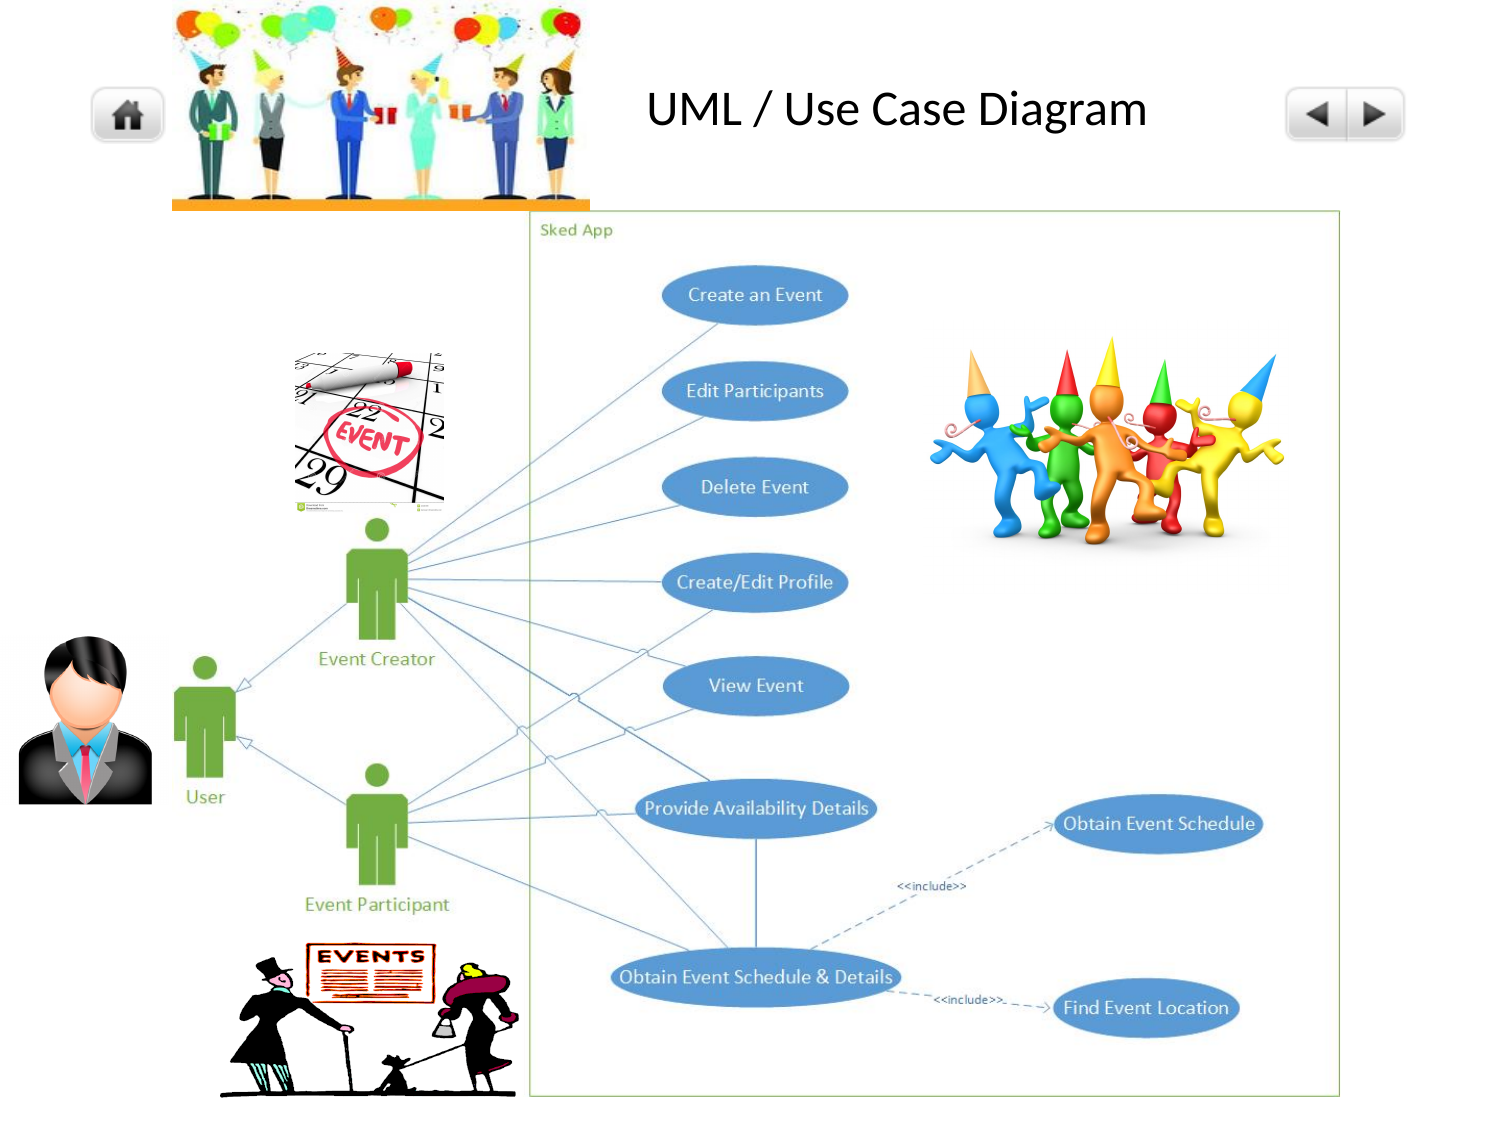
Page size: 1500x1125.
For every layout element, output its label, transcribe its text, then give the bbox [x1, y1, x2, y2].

picture [90, 86, 166, 144]
picture [0, 635, 169, 805]
text_box UML / Use Case Diagram [631, 67, 1246, 143]
picture [172, 0, 1342, 1113]
picture [1283, 86, 1408, 144]
